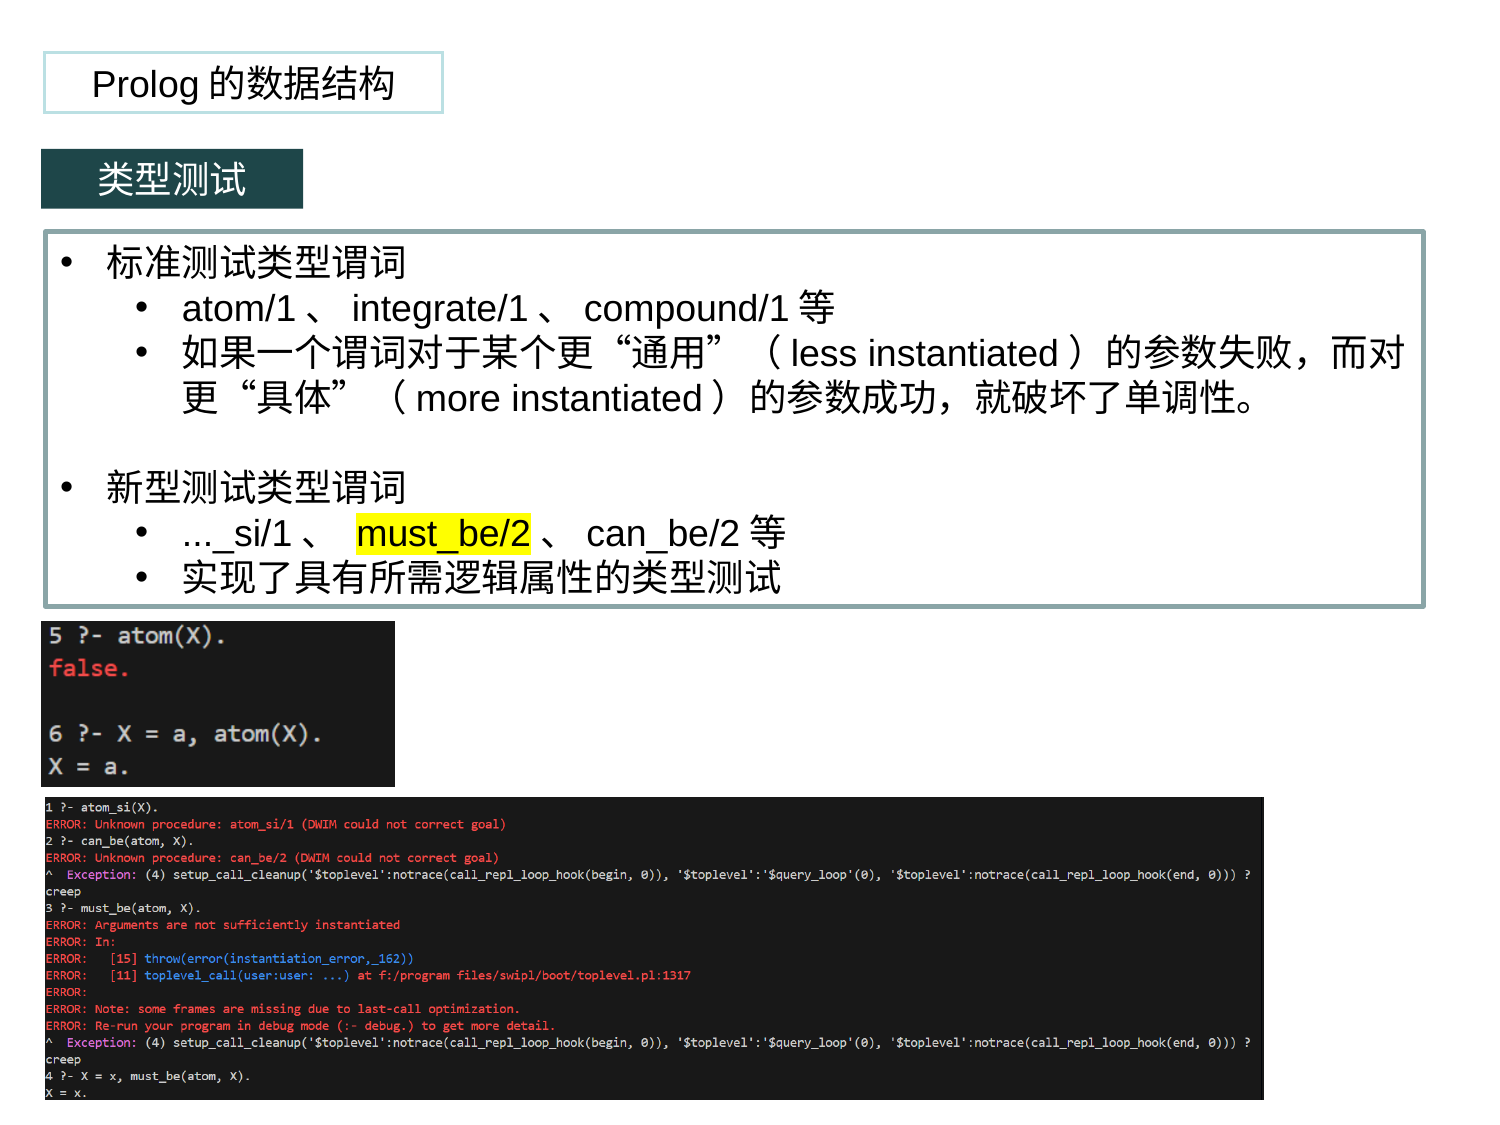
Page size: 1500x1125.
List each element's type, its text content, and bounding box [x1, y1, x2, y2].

picture [41, 621, 395, 787]
picture [45, 797, 1264, 1100]
text_box 标准测试类型谓词 atom/1、integrate/1、compound/1等 如果一个谓词对于某个更“通用”（less instantiated）的参数失败，而对更“具体”（more instantiated）的参数成功，就破坏了单调性。 新型测试类型谓词 ..._si/1、 must_be/2、can_be/2等 实现了具有所需逻辑属性的类型测试 [45, 231, 1424, 607]
text_box 类型测试 [41, 148, 304, 209]
text_box Prolog的数据结构 [43, 51, 444, 114]
